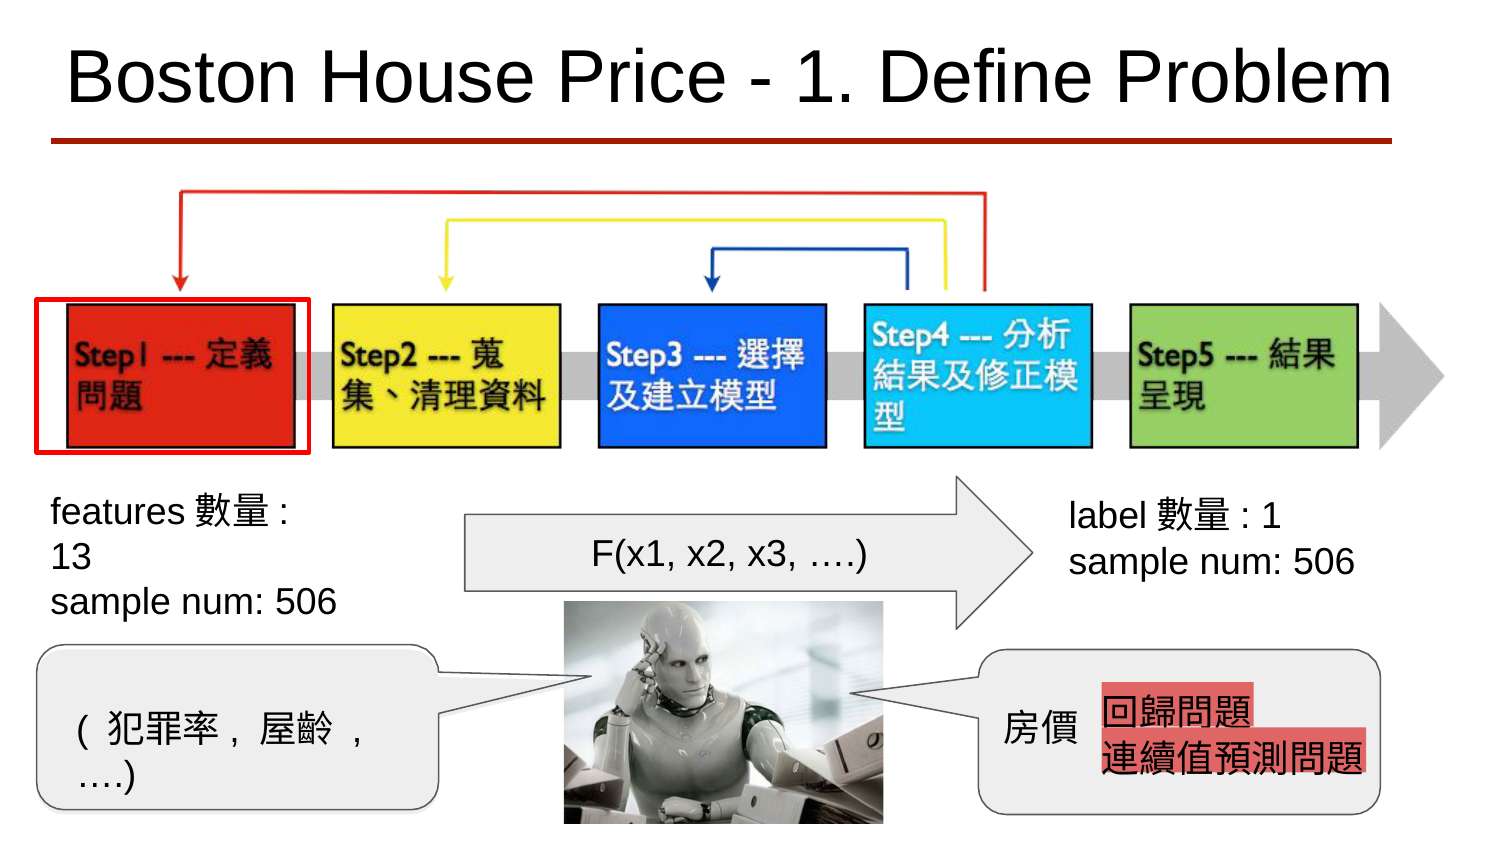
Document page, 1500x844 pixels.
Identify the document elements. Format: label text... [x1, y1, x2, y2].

text_box features數量: 13 sample num: 506 [48, 484, 340, 580]
title Boston House Price - 1. Define Problem [63, 25, 1423, 120]
text_box 連續值預測問題 [1101, 727, 1367, 773]
text_box [563, 601, 884, 824]
text_box [37, 787, 439, 815]
text_box [439, 680, 592, 719]
text_box [849, 649, 1381, 815]
text_box label數量: 1 sample num: 506 [1066, 489, 1359, 584]
text_box ( 犯罪率, 屋齡 , ….) [73, 702, 401, 752]
text_box F(x1, x2, x3, ….) [589, 526, 870, 576]
text_box [36, 644, 592, 810]
text_box 回歸問題 [1101, 682, 1254, 727]
text_box 房價 [1001, 701, 1082, 751]
text_box [36, 299, 309, 453]
text_box [49, 186, 1448, 462]
text_box [464, 476, 1033, 630]
